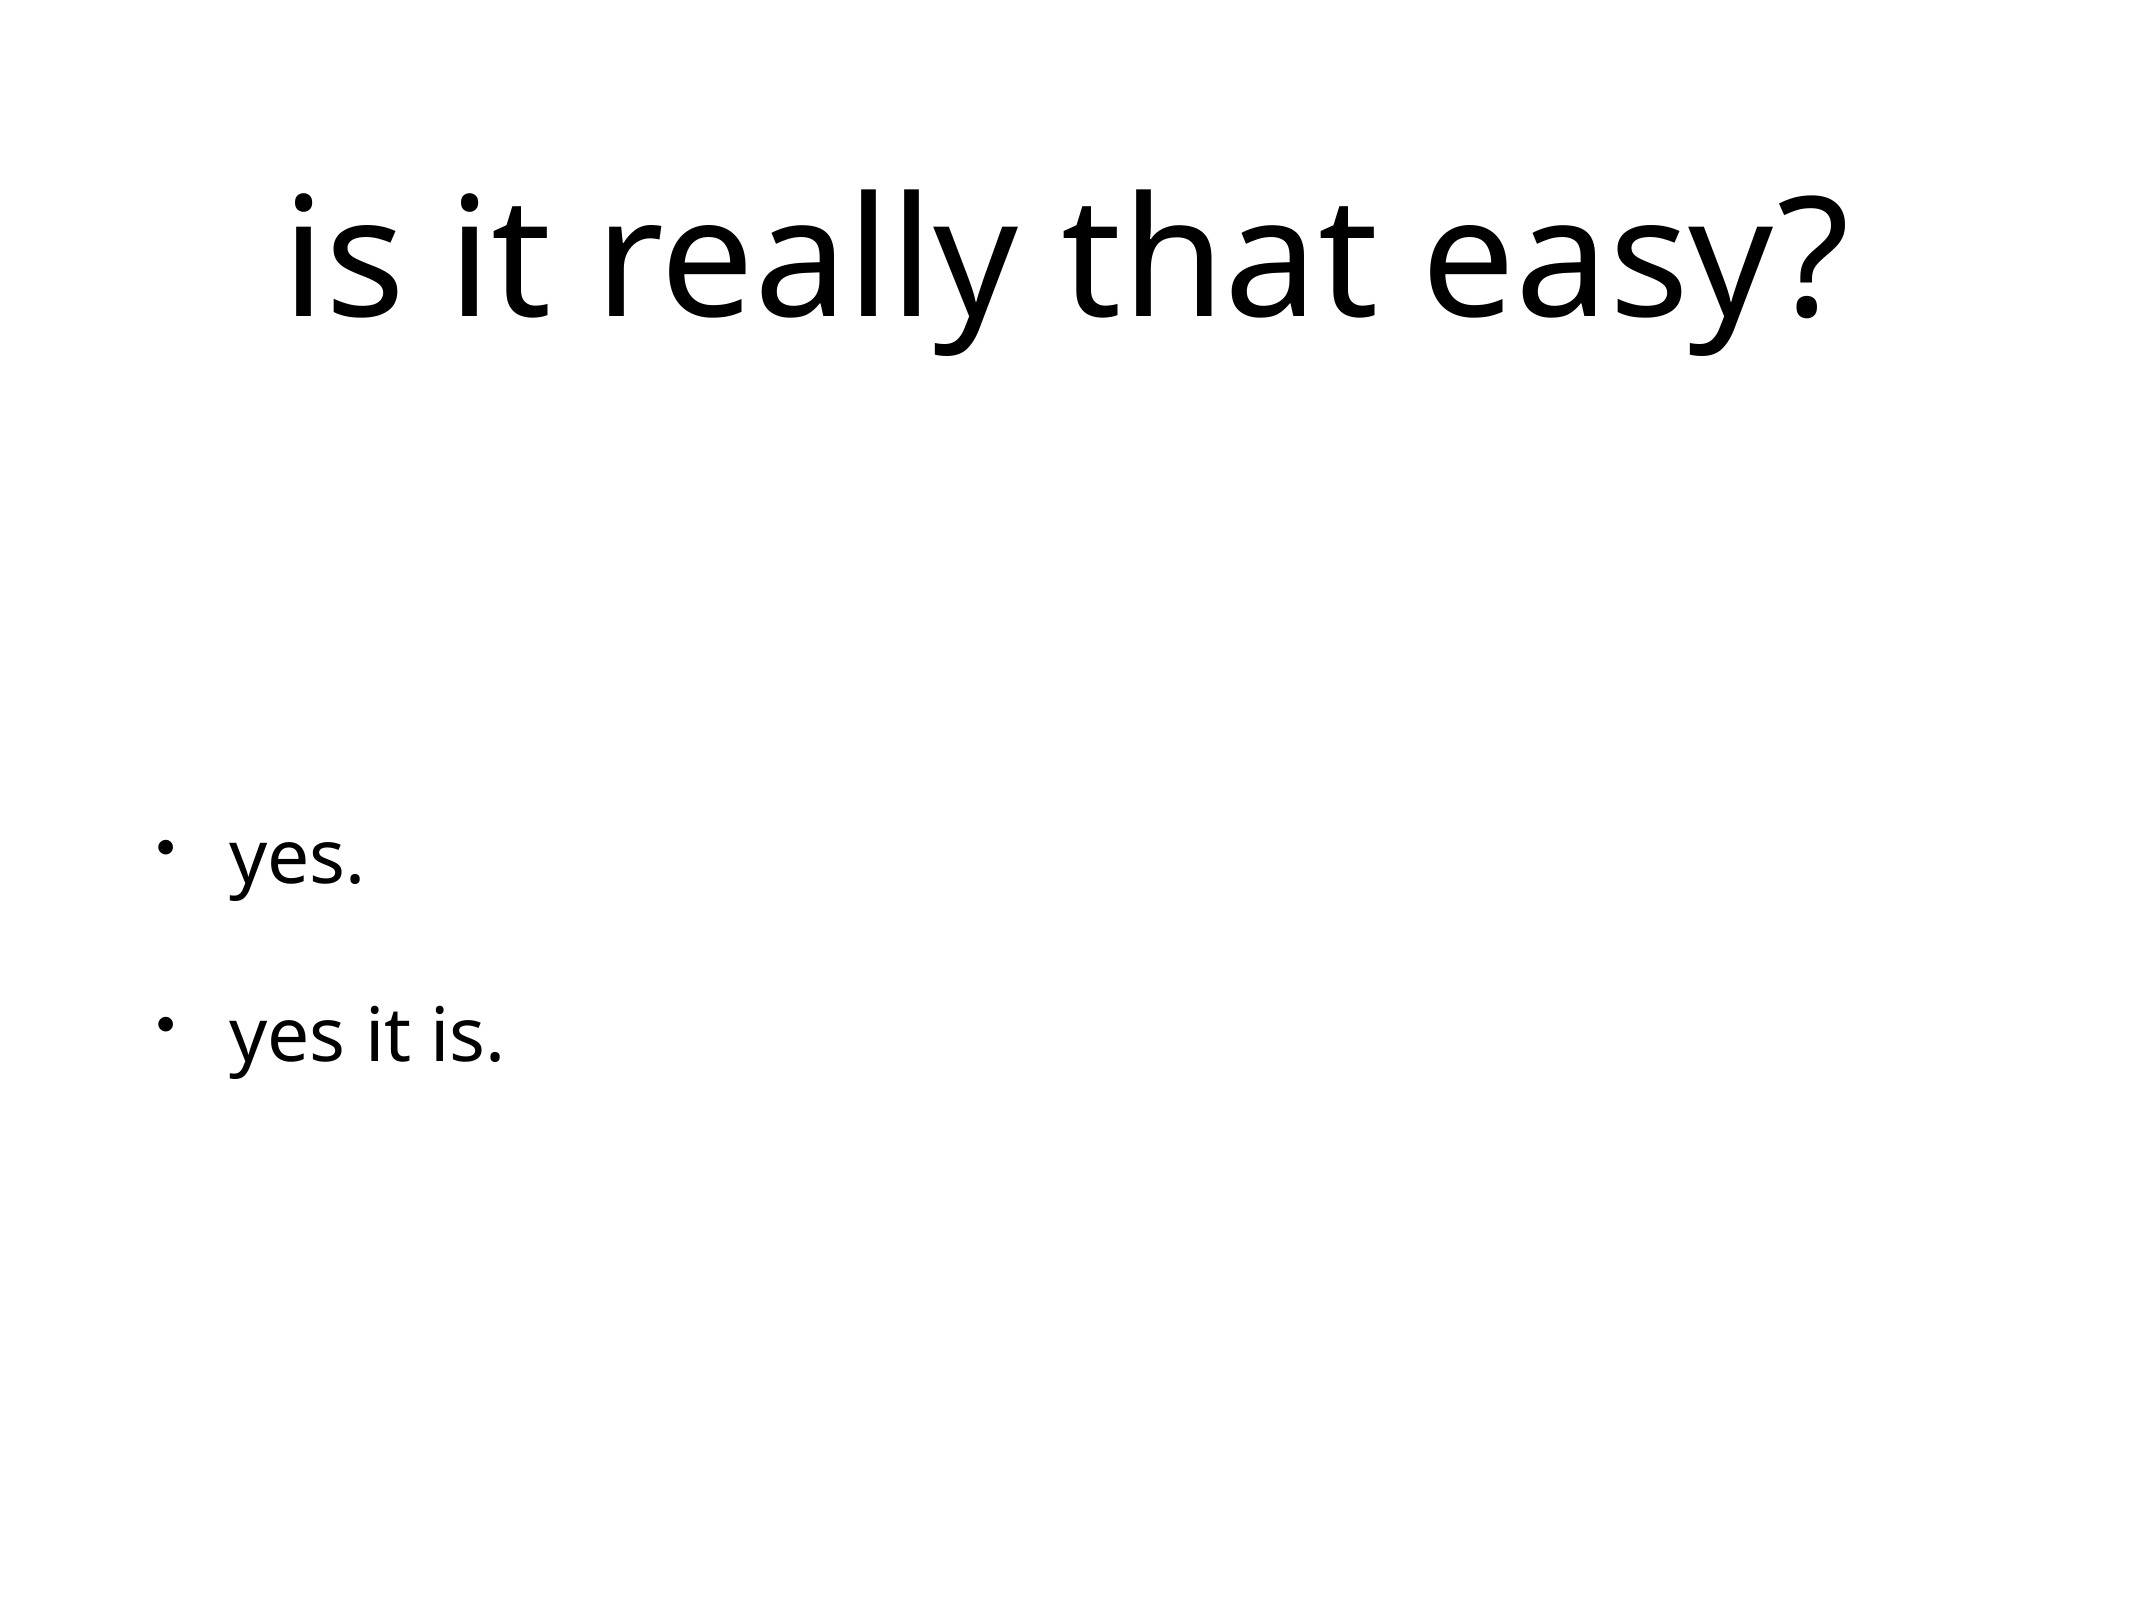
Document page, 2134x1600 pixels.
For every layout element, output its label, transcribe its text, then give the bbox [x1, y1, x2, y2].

list yes. yes it is. [155, 426, 1978, 1459]
title is it really that easy? [155, 72, 1978, 426]
